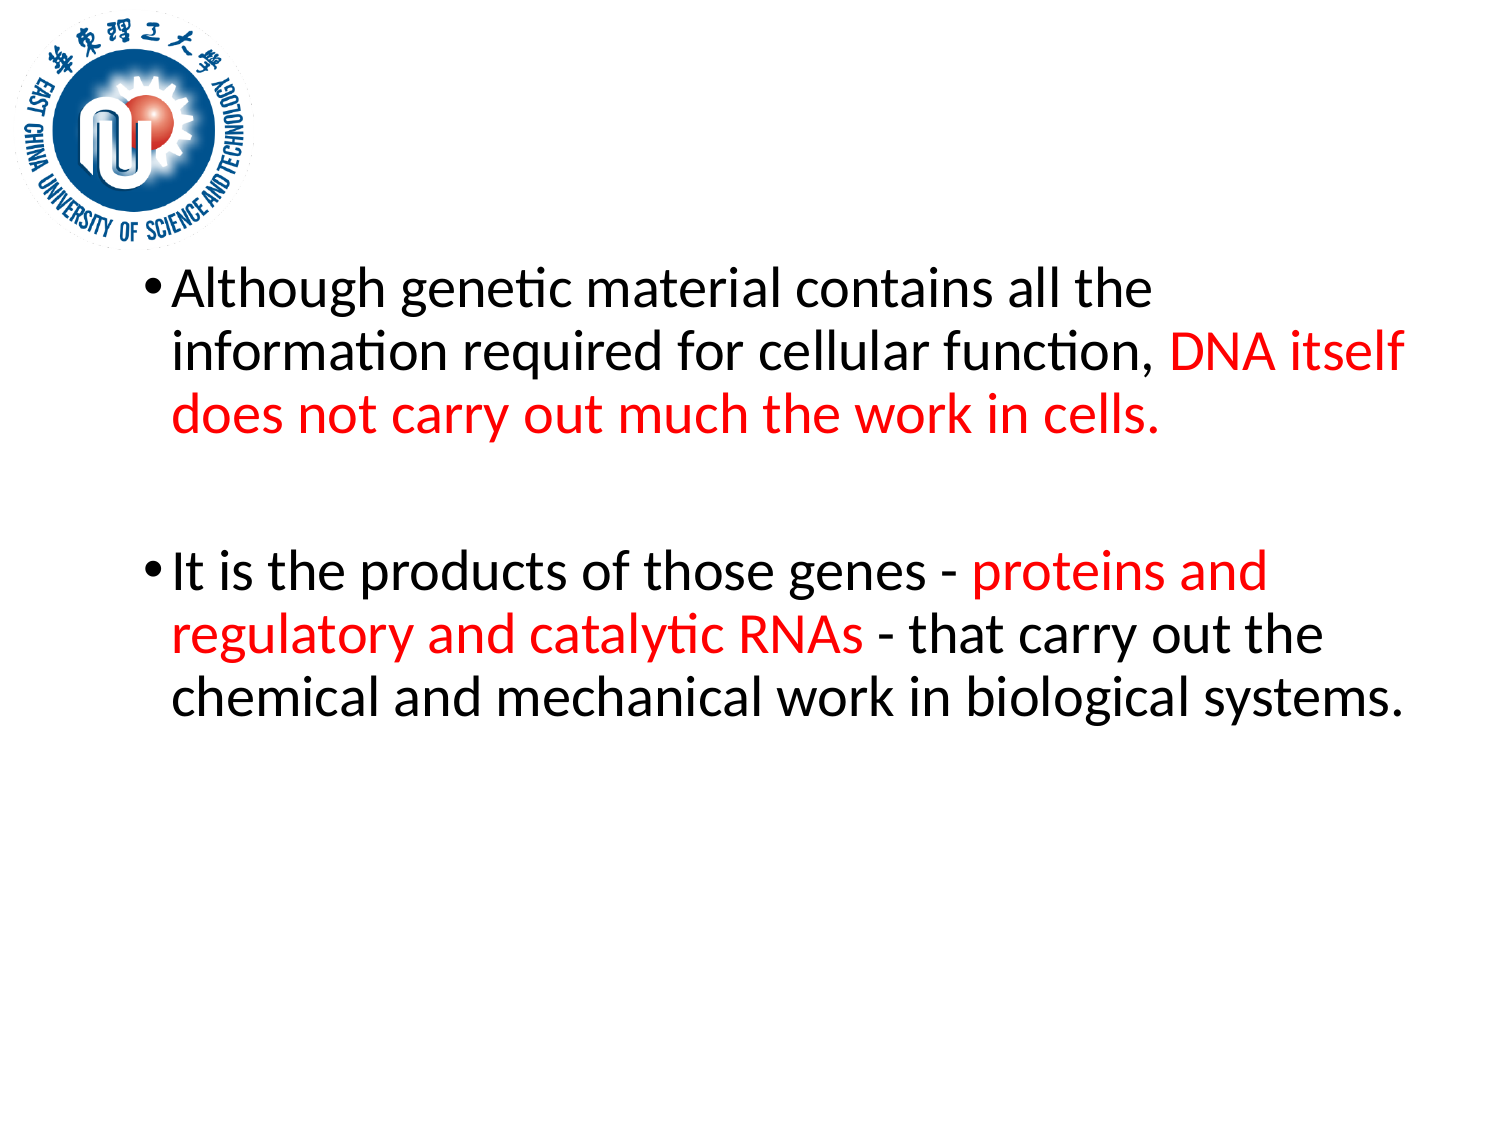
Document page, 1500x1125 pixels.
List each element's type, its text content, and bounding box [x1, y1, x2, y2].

list Although genetic material contains all the information required for cellular function, DNA itself does not carry out much the work in cells. It is the products of those genes - proteins and regulatory and catalytic RNAs - that carry out the chemical and mechanical work in biological systems. [128, 249, 1429, 1024]
picture [13, 9, 254, 250]
